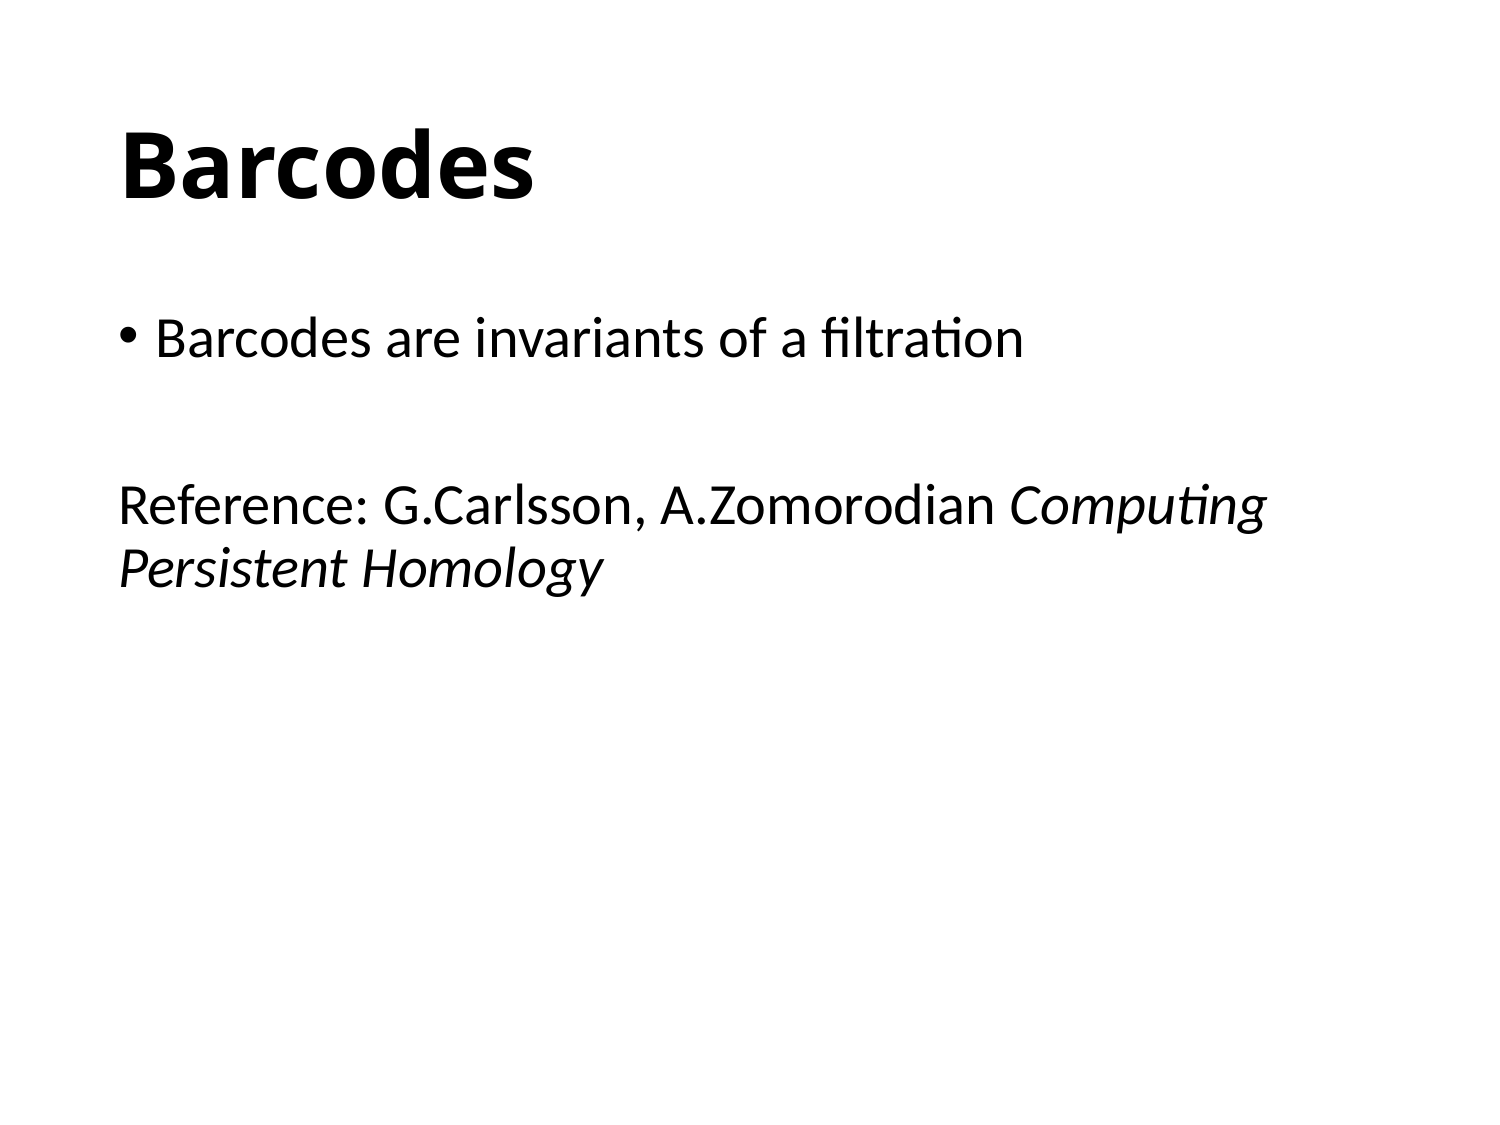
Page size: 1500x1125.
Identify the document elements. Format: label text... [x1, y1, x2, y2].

title Barcodes [103, 59, 1397, 278]
list Barcodes are invariants of a filtration Reference: G.Carlsson, A.Zomorodian Computing Persistent Homology [103, 299, 1397, 1014]
